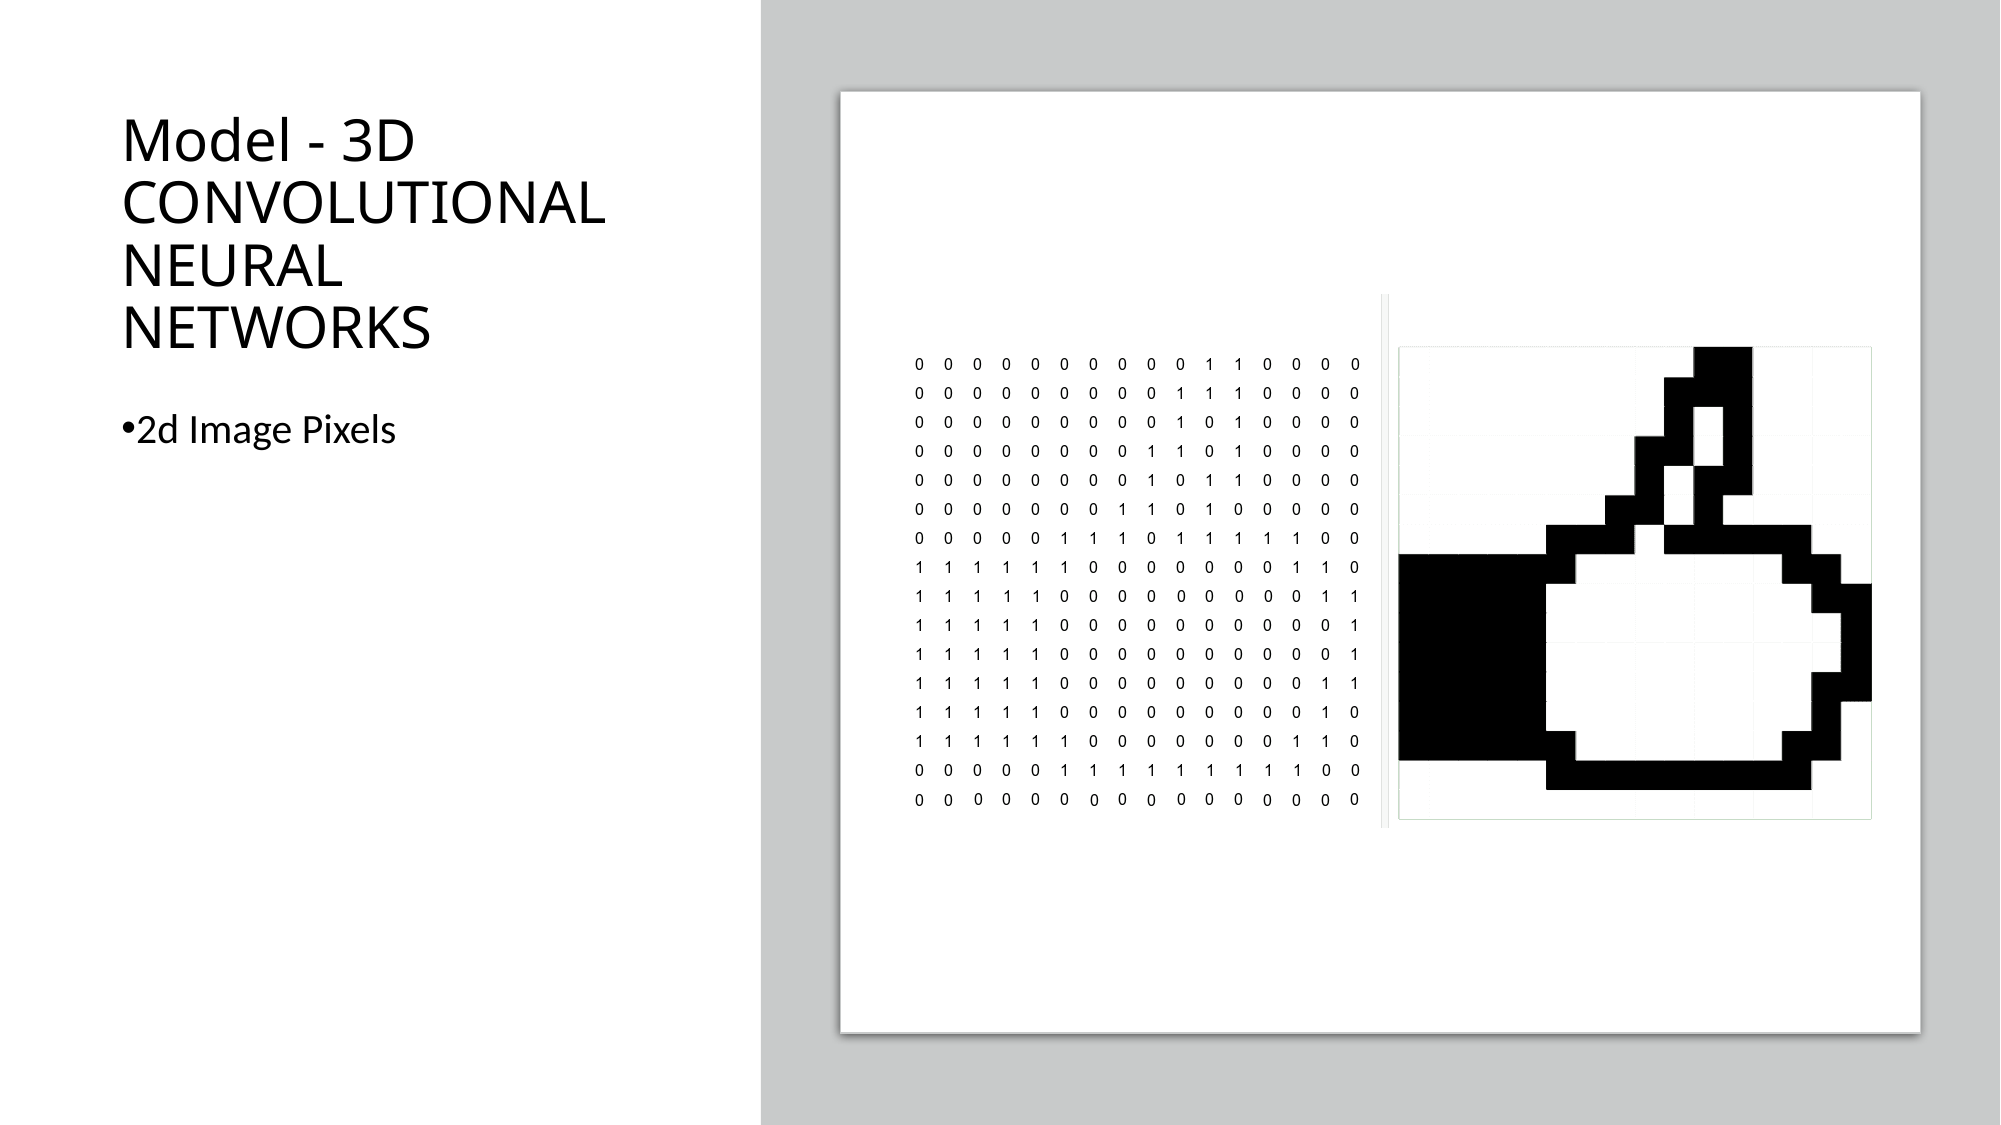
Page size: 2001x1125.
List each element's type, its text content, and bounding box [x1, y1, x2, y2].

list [886, 294, 1875, 830]
text_box [760, 0, 2000, 1125]
title Model - 3D CONVOLUTIONAL NEURAL NETWORKS [106, 103, 682, 370]
text_box [839, 90, 1922, 1034]
text_box 2d Image Pixels [106, 399, 682, 1021]
